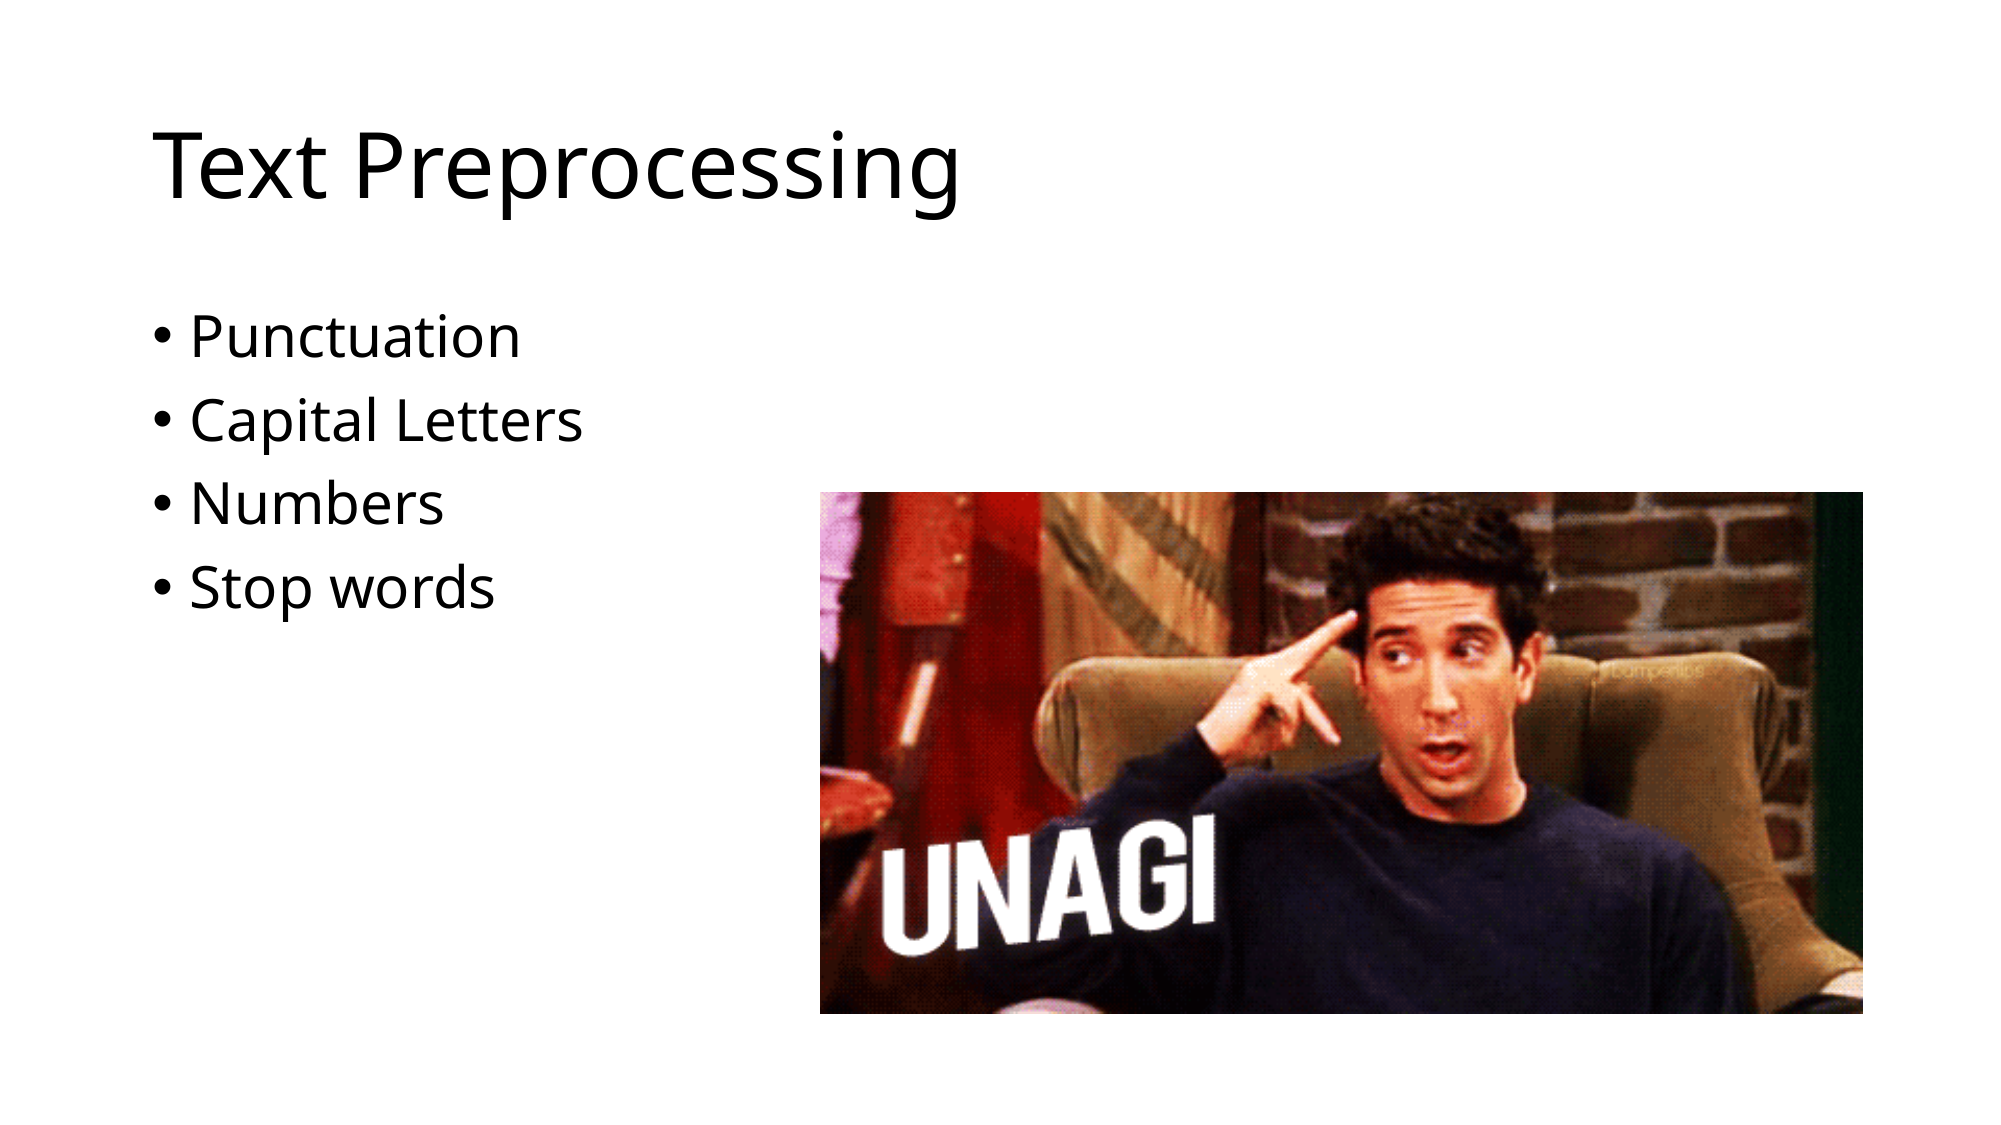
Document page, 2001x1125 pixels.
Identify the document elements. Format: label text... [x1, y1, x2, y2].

title Text Preprocessing [137, 59, 1863, 278]
picture [820, 492, 1863, 1014]
list Punctuation Capital Letters Numbers Stop words [137, 299, 1863, 1014]
